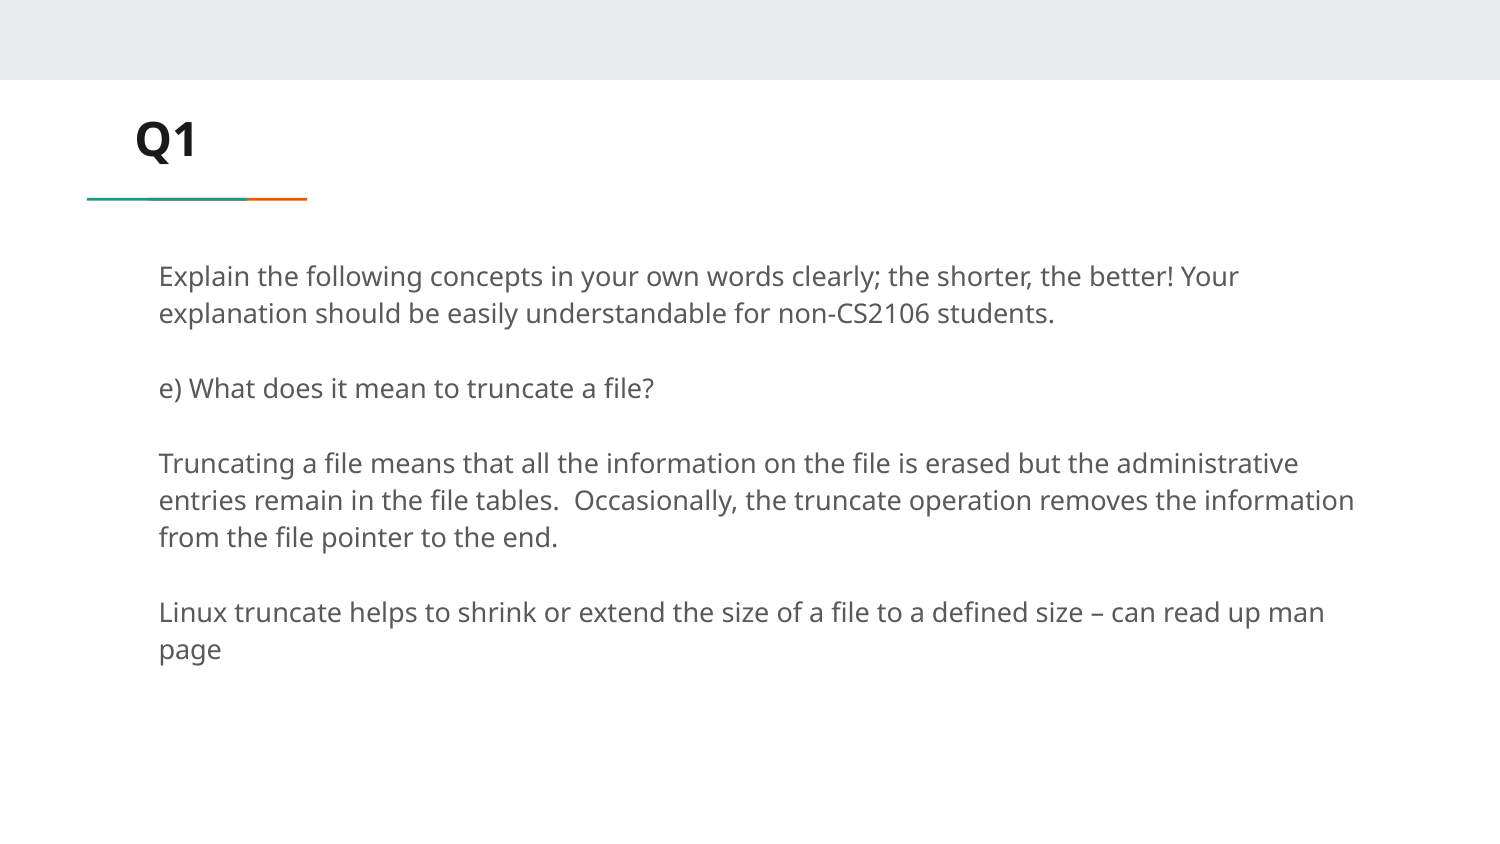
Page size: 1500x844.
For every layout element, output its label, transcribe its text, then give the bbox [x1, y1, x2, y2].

list Explain the following concepts in your own words clearly; the shorter, the better! Your explanation should be easily understandable for non-CS2106 students. e) What does it mean to truncate a file? Truncating a file means that all the information on the file is erased but the administrative entries remain in the file tables. Occasionally, the truncate operation removes the information from the file pointer to the end. Linux truncate helps to shrink or extend the size of a file to a defined size – can read up man page [119, 239, 1381, 712]
title Q1 [119, 93, 1381, 182]
